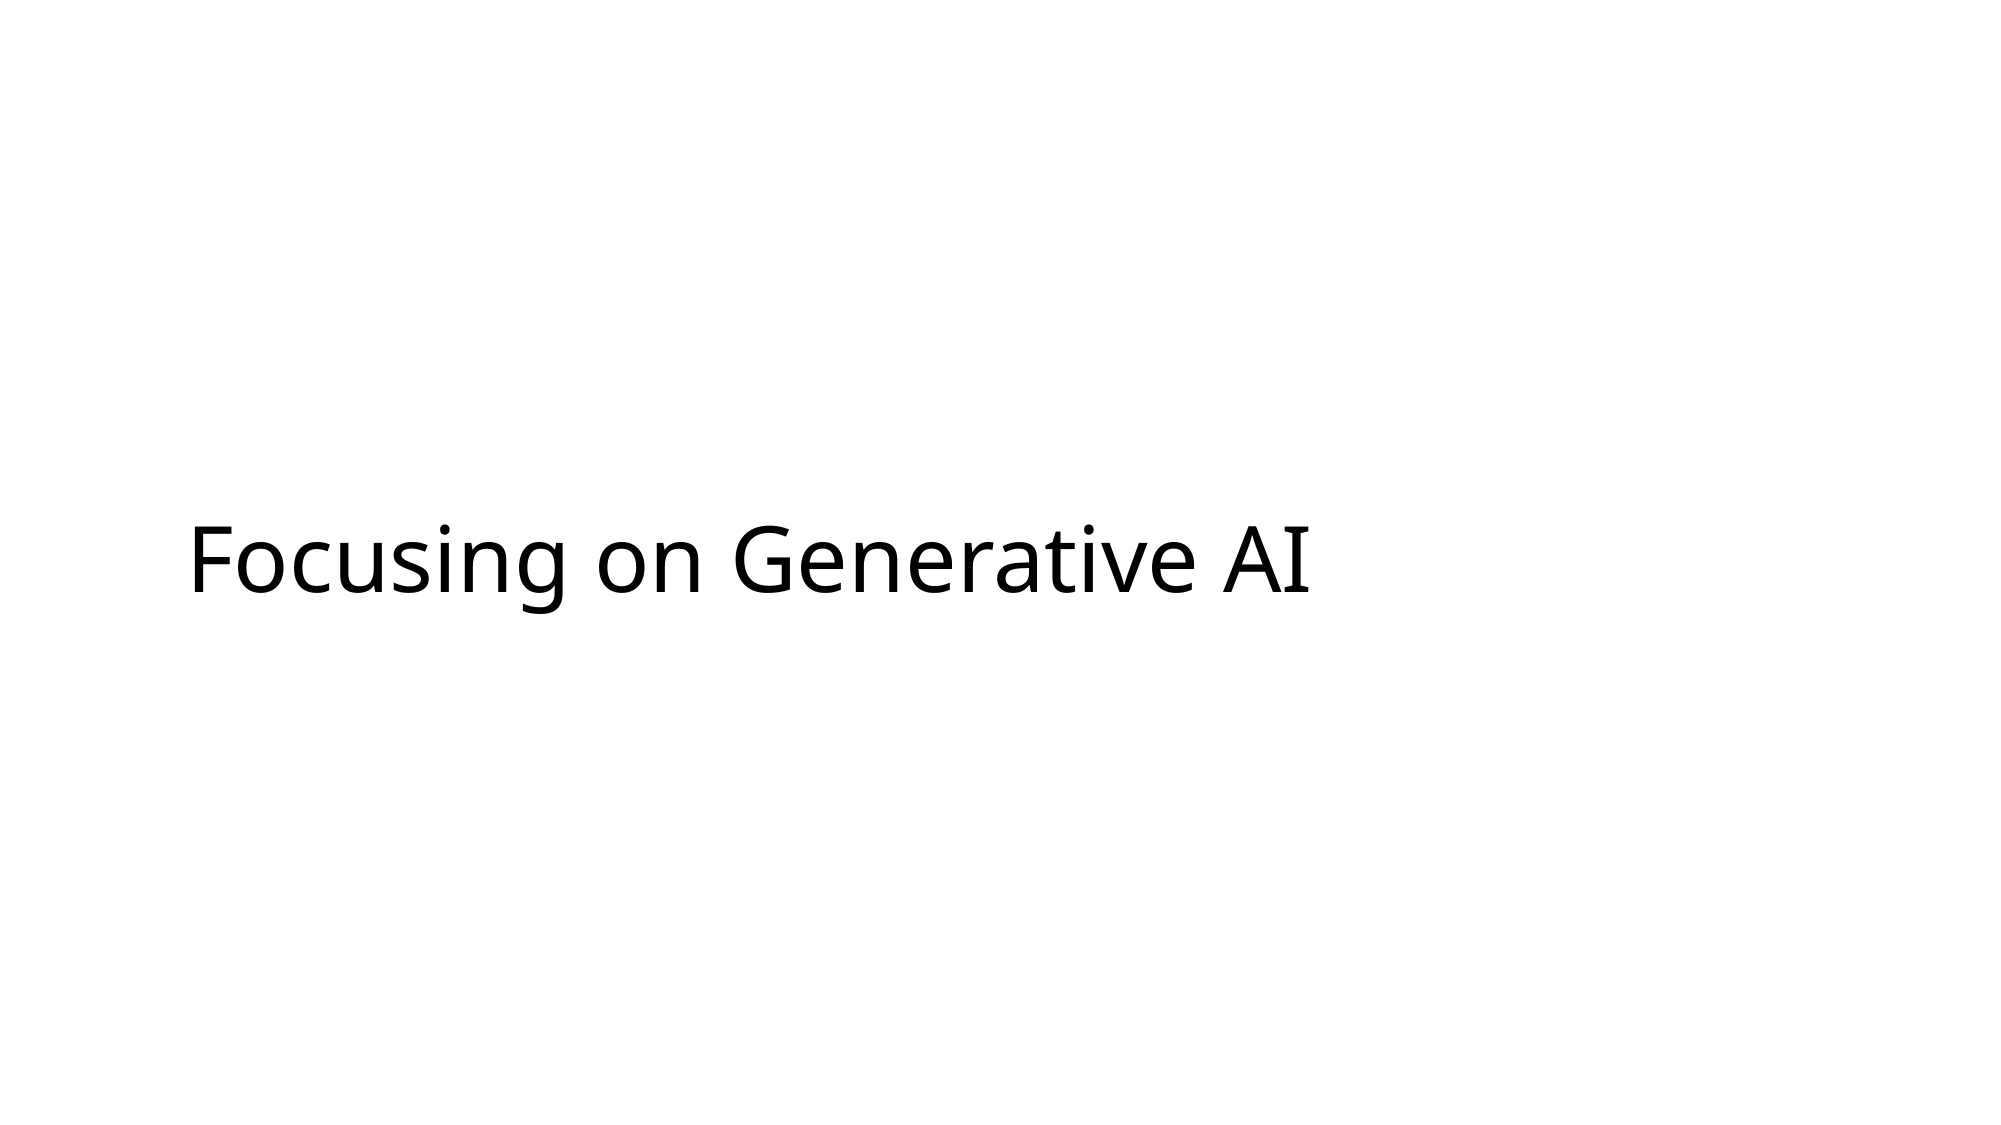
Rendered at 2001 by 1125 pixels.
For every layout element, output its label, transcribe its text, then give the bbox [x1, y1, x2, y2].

title Focusing on Generative AI [171, 453, 1897, 672]
